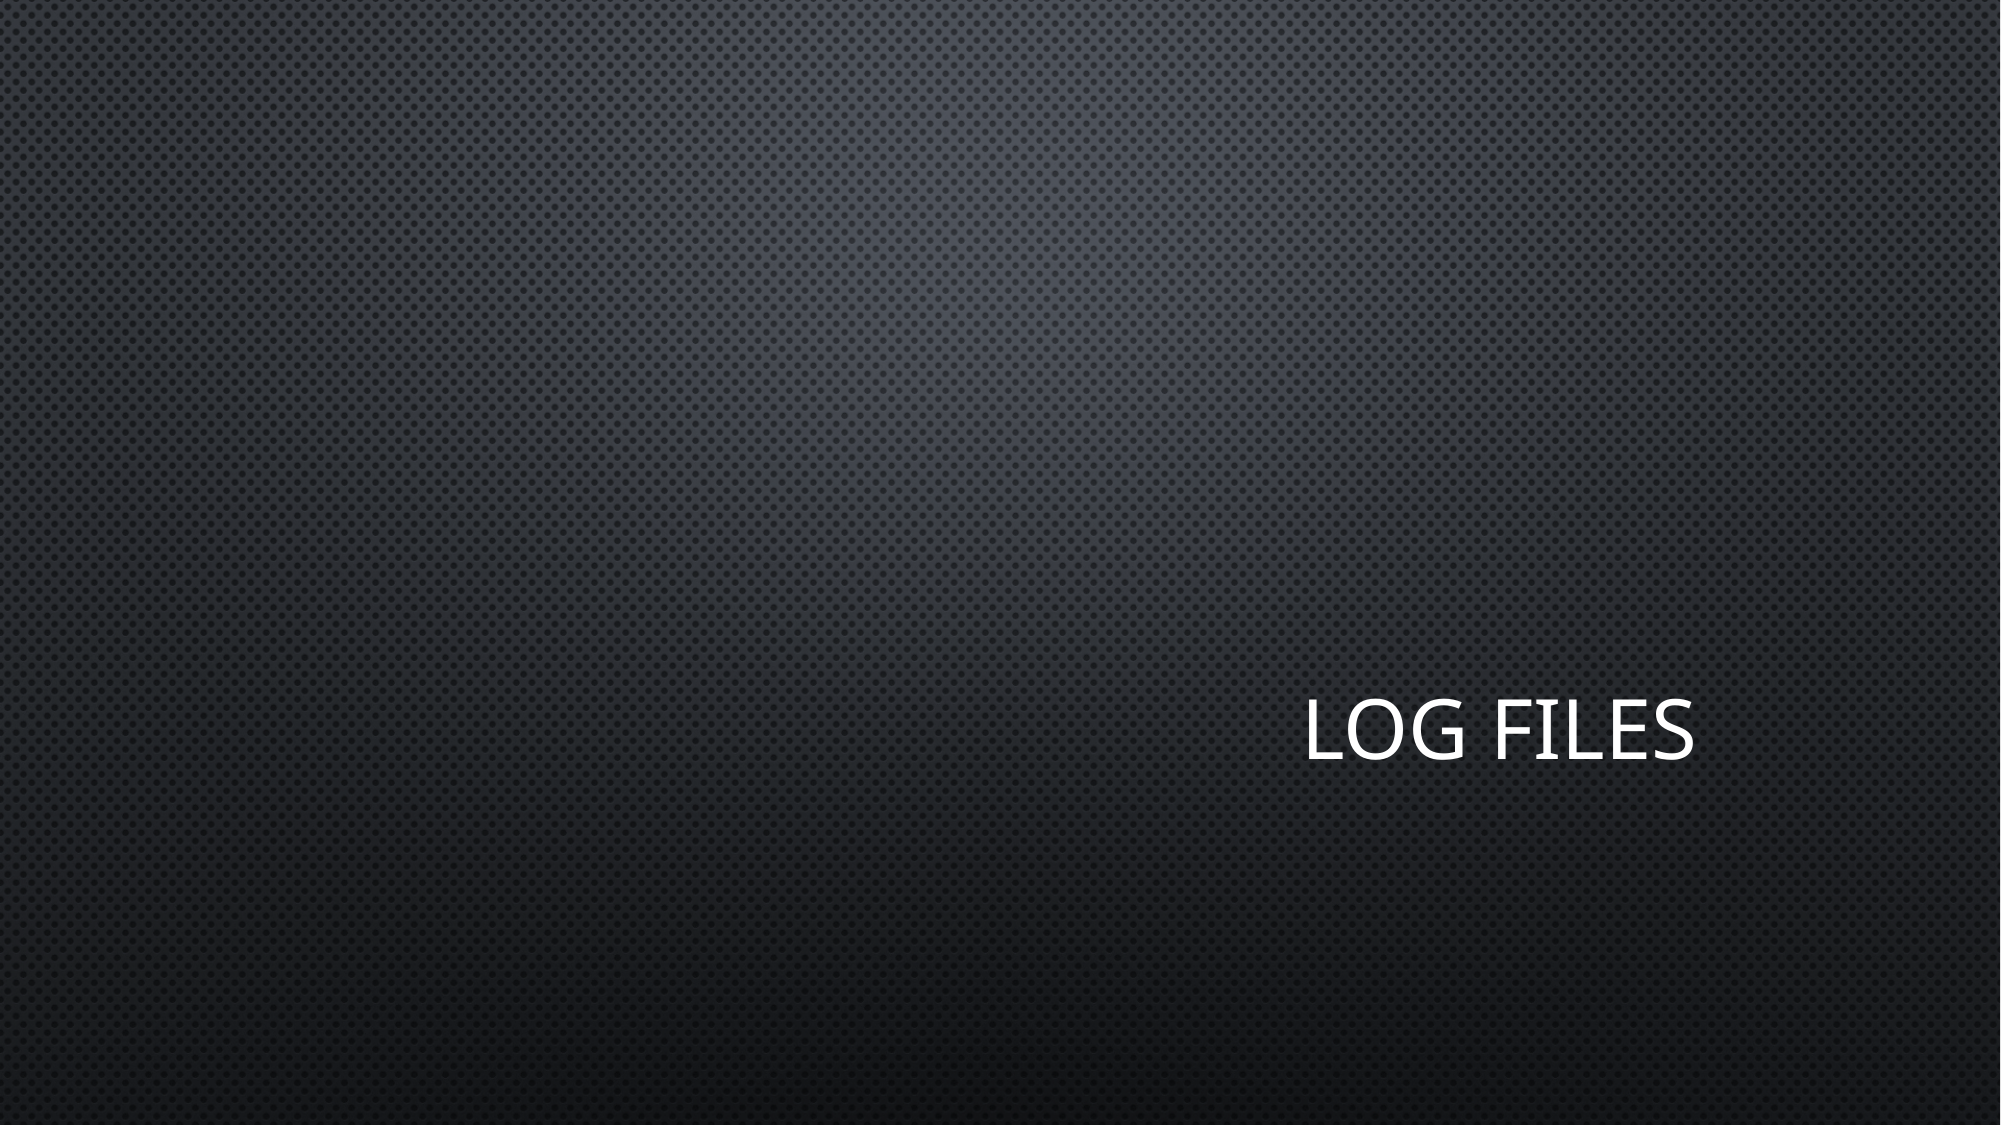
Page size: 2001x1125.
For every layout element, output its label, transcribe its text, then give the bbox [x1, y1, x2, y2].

title Log Files [287, 542, 1713, 784]
